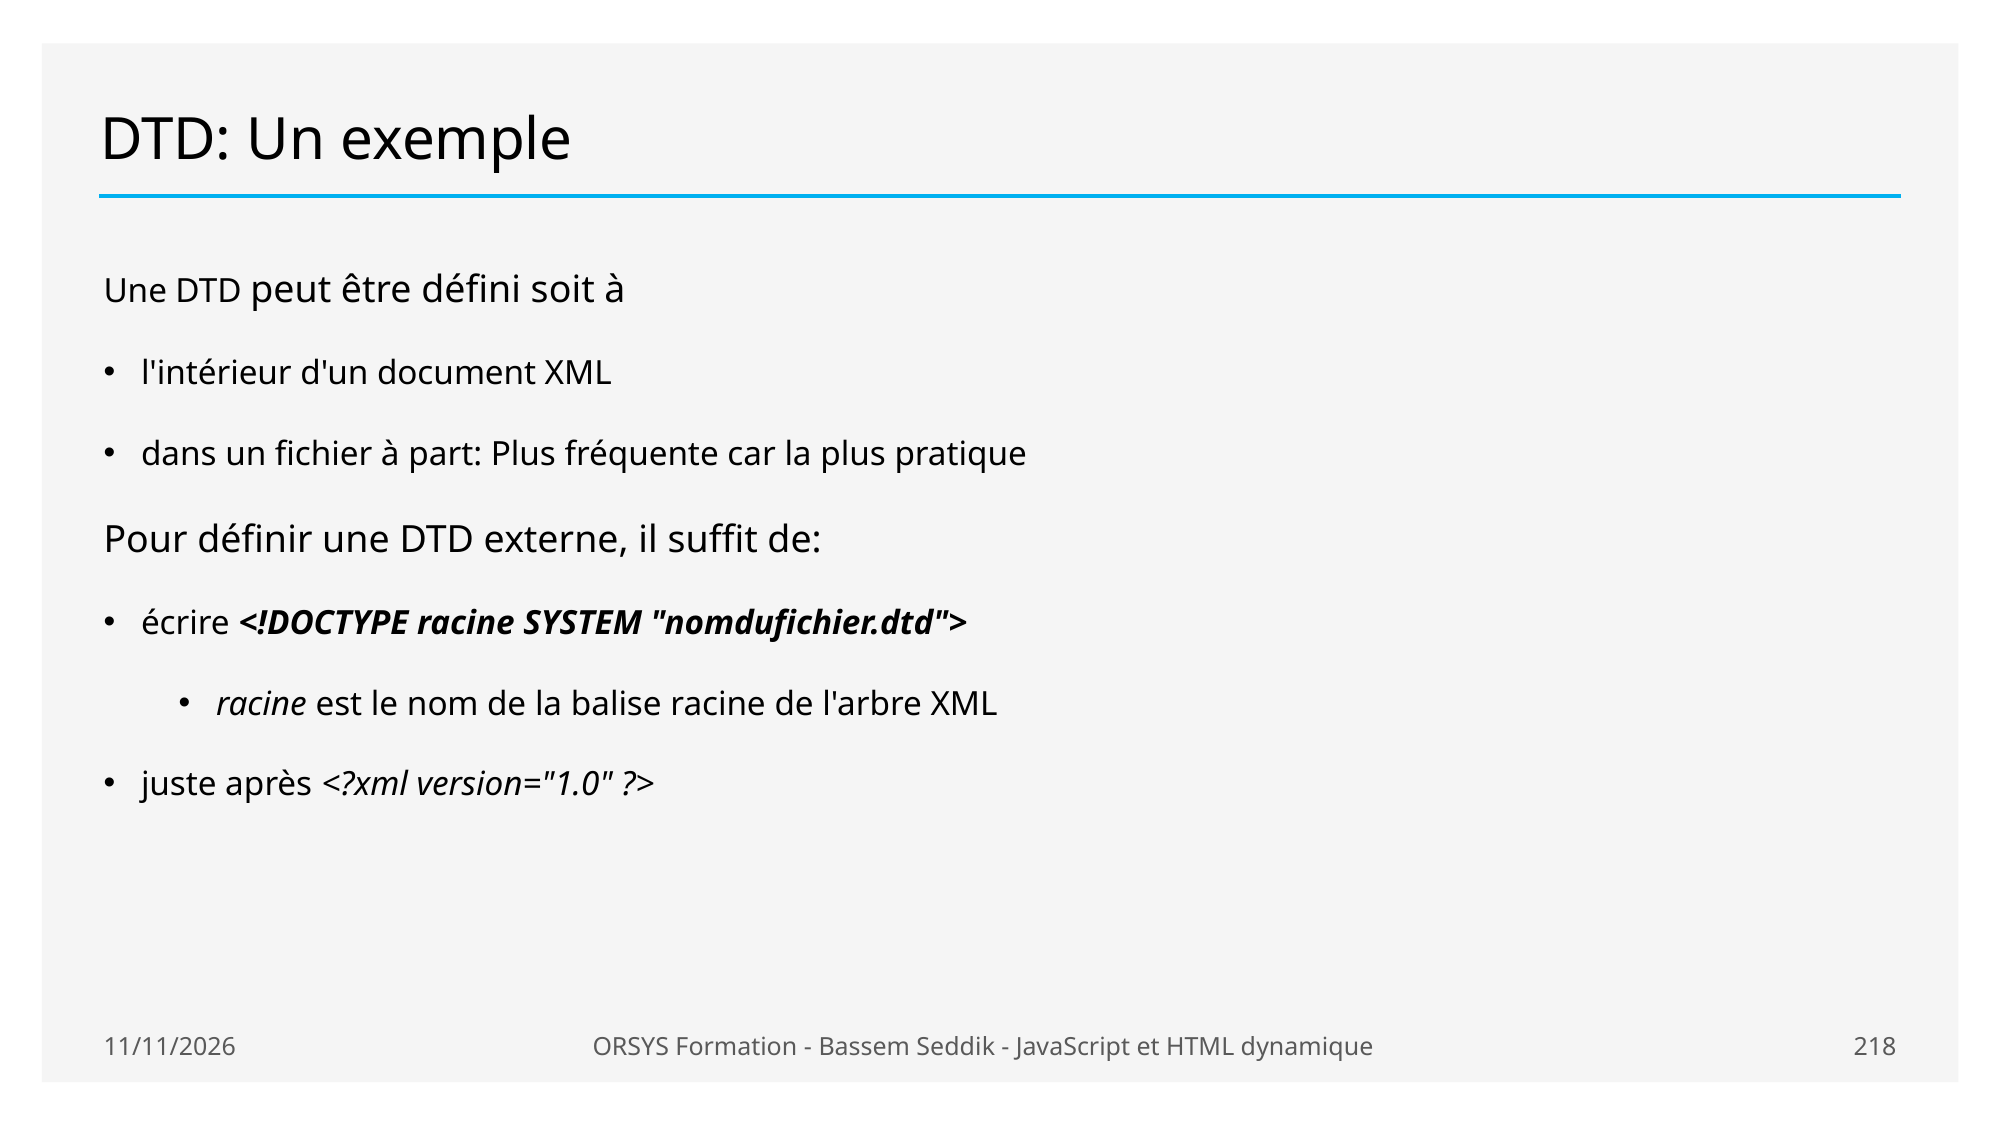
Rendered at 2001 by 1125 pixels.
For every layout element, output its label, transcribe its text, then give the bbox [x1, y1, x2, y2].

slide_number 218 [1626, 1017, 1912, 1078]
list Une DTD peut être défini soit à l'intérieur d'un document XML dans un fichier à part: Plus fréquente car la plus pratique Pour définir une DTD externe, il suffit de: écrire <!DOCTYPE racine SYSTEM "nomdufichier.dtd"> racine est le nom de la balise racine de l'arbre XML juste après <?xml version="1.0" ?> [88, 235, 1627, 982]
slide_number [88, 1017, 341, 1078]
footer ORSYS Formation - Bassem Seddik - JavaScript et HTML dynamique [341, 1017, 1626, 1078]
title DTD: Un exemple [85, 73, 1888, 179]
